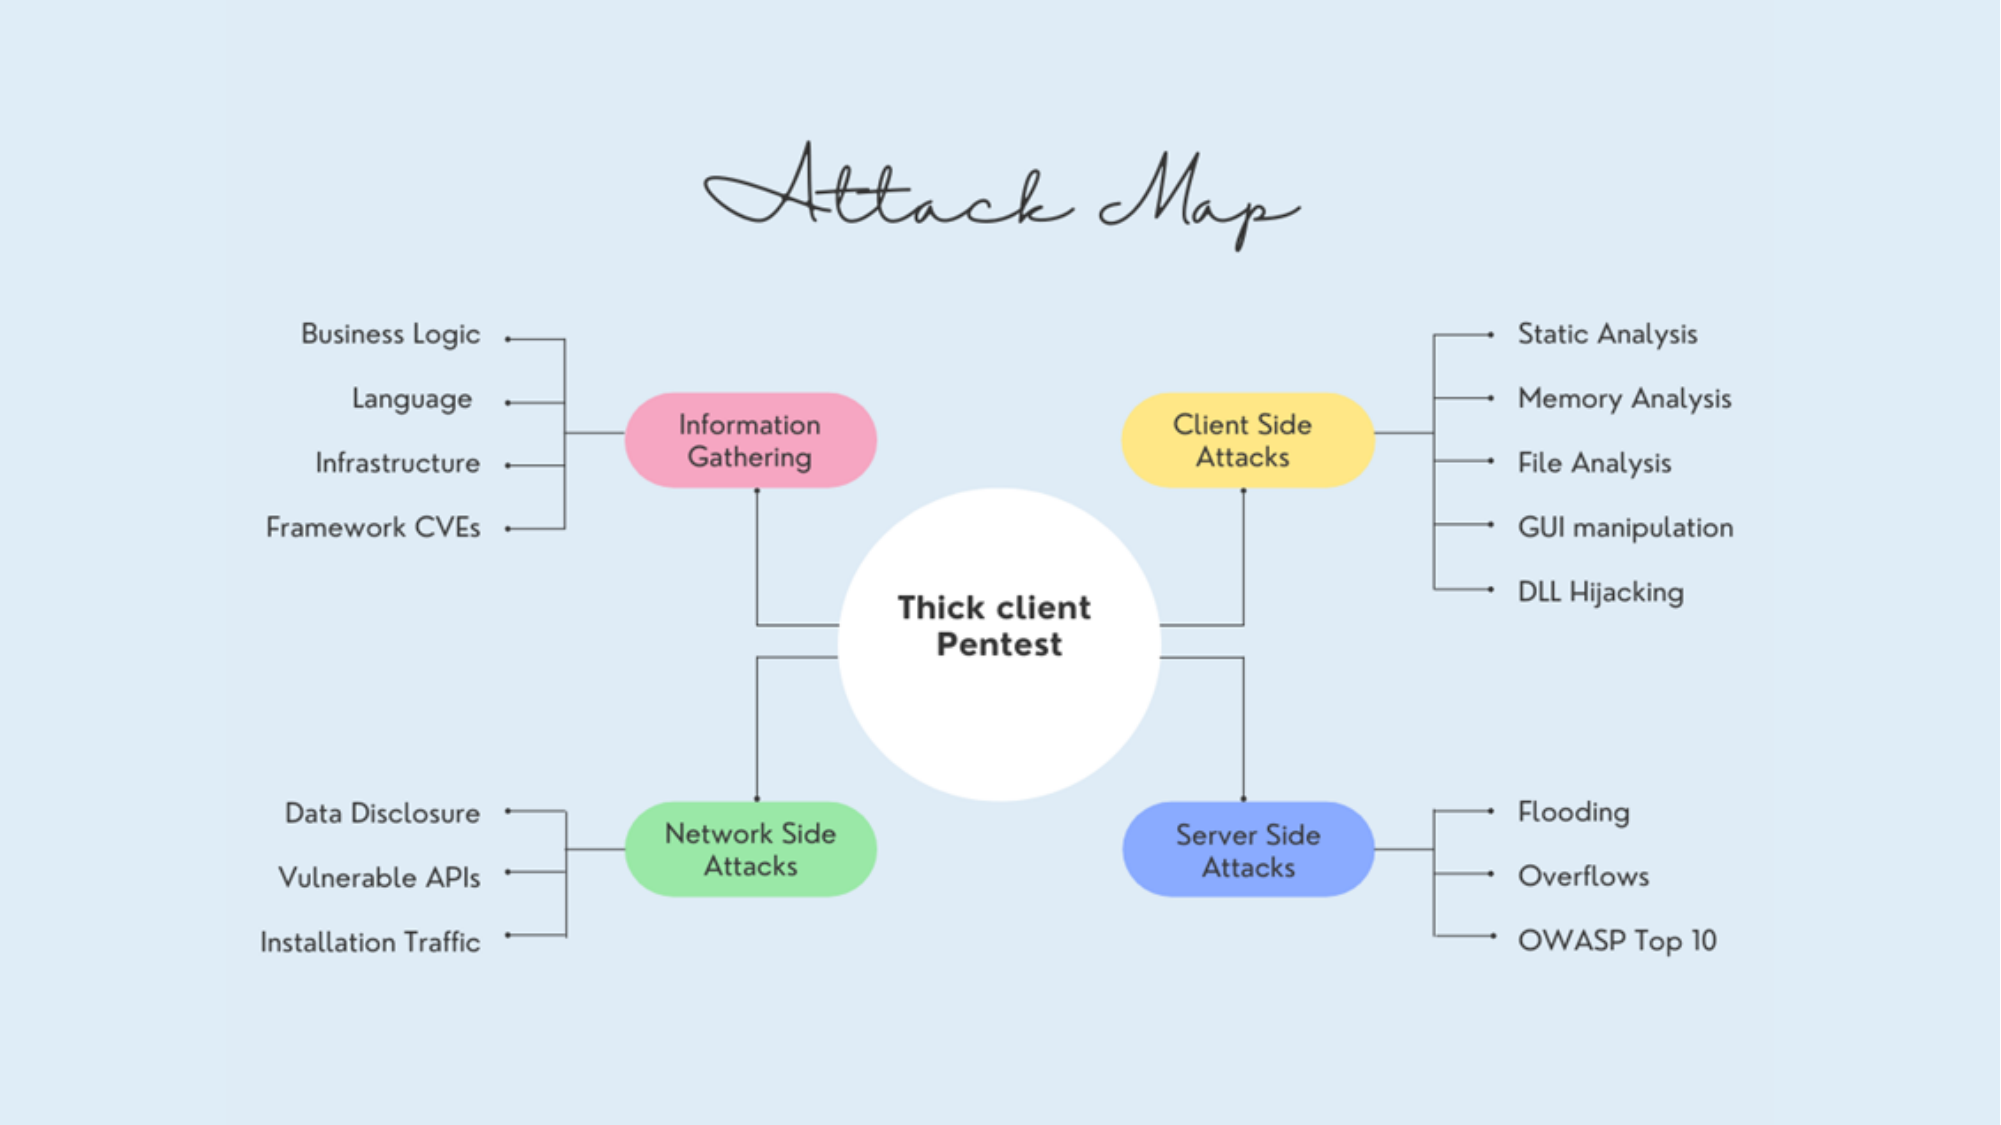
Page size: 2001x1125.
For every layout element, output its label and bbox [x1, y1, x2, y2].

picture [226, 0, 1774, 1125]
